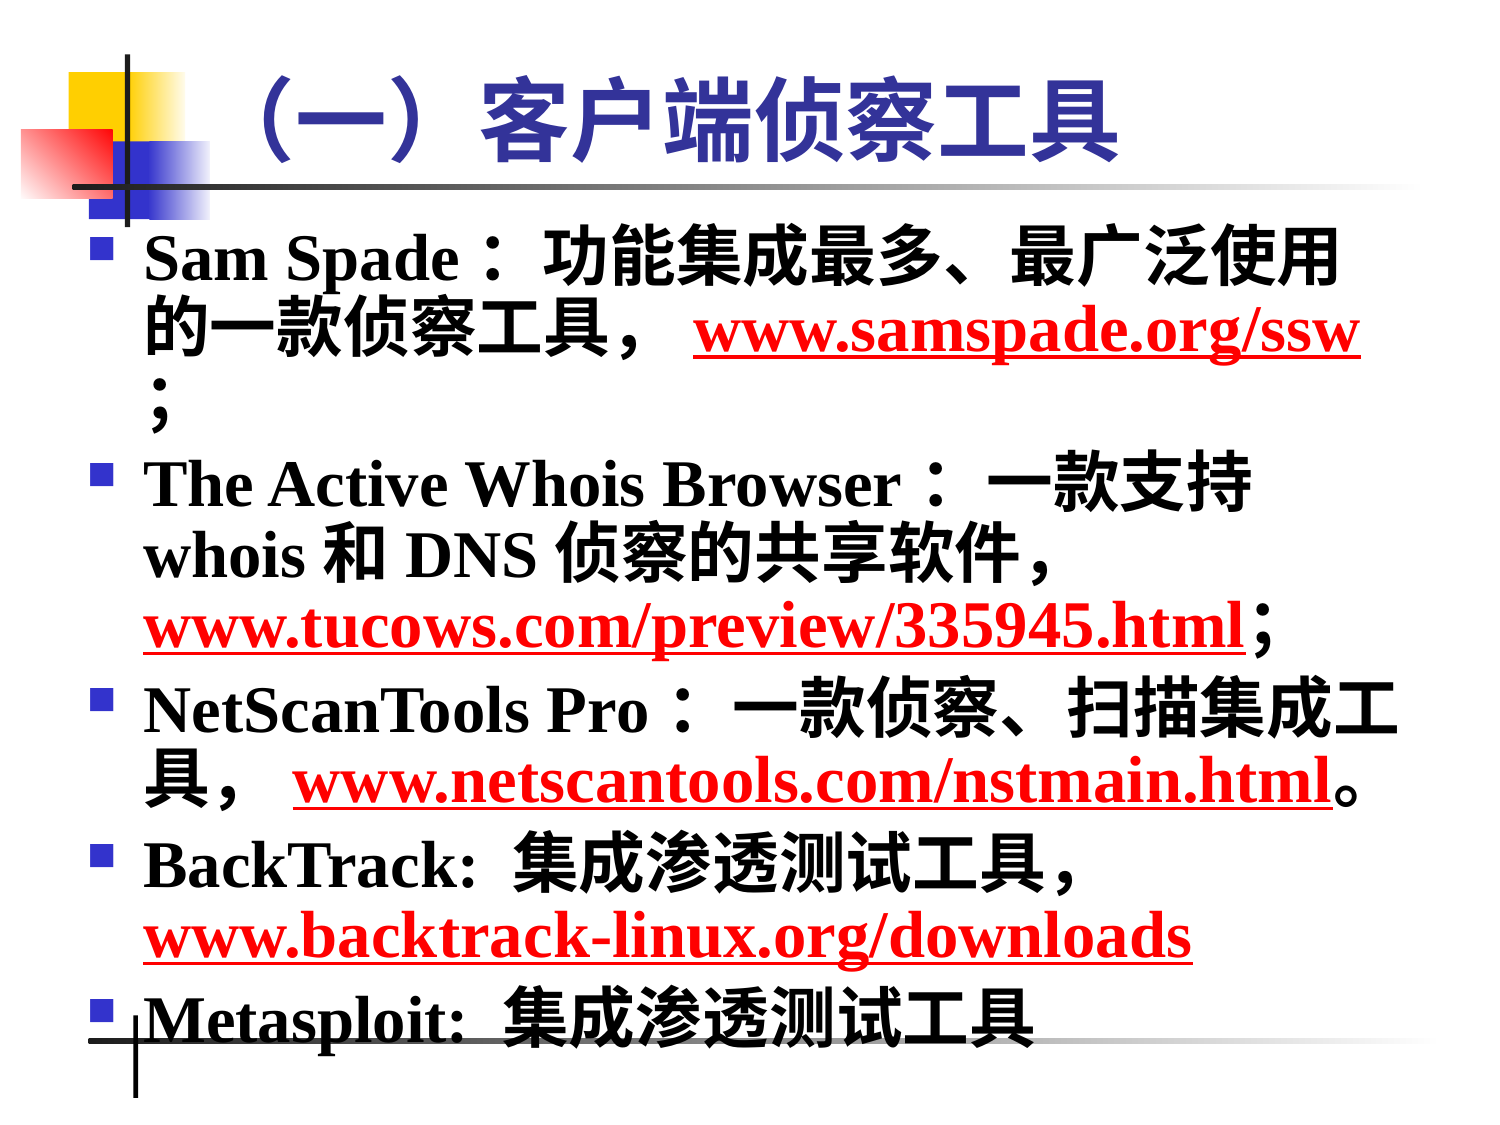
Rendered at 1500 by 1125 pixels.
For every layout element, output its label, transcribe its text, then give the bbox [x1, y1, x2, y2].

list Sam Spade：功能集成最多、最广泛使用的一款侦察工具，www.samspade.org/ssw； The Active Whois Browser：一款支持whois和DNS侦察的共享软件，www.tucows.com/preview/335945.html； NetScanTools Pro：一款侦察、扫描集成工具，www.netscantools.com/nstmain.html。 BackTrack: 集成渗透测试工具，www.backtrack-linux.org/downloads Metasploit: 集成渗透测试工具 [71, 215, 1423, 1037]
title （一）客户端侦察工具 [188, 23, 1468, 181]
